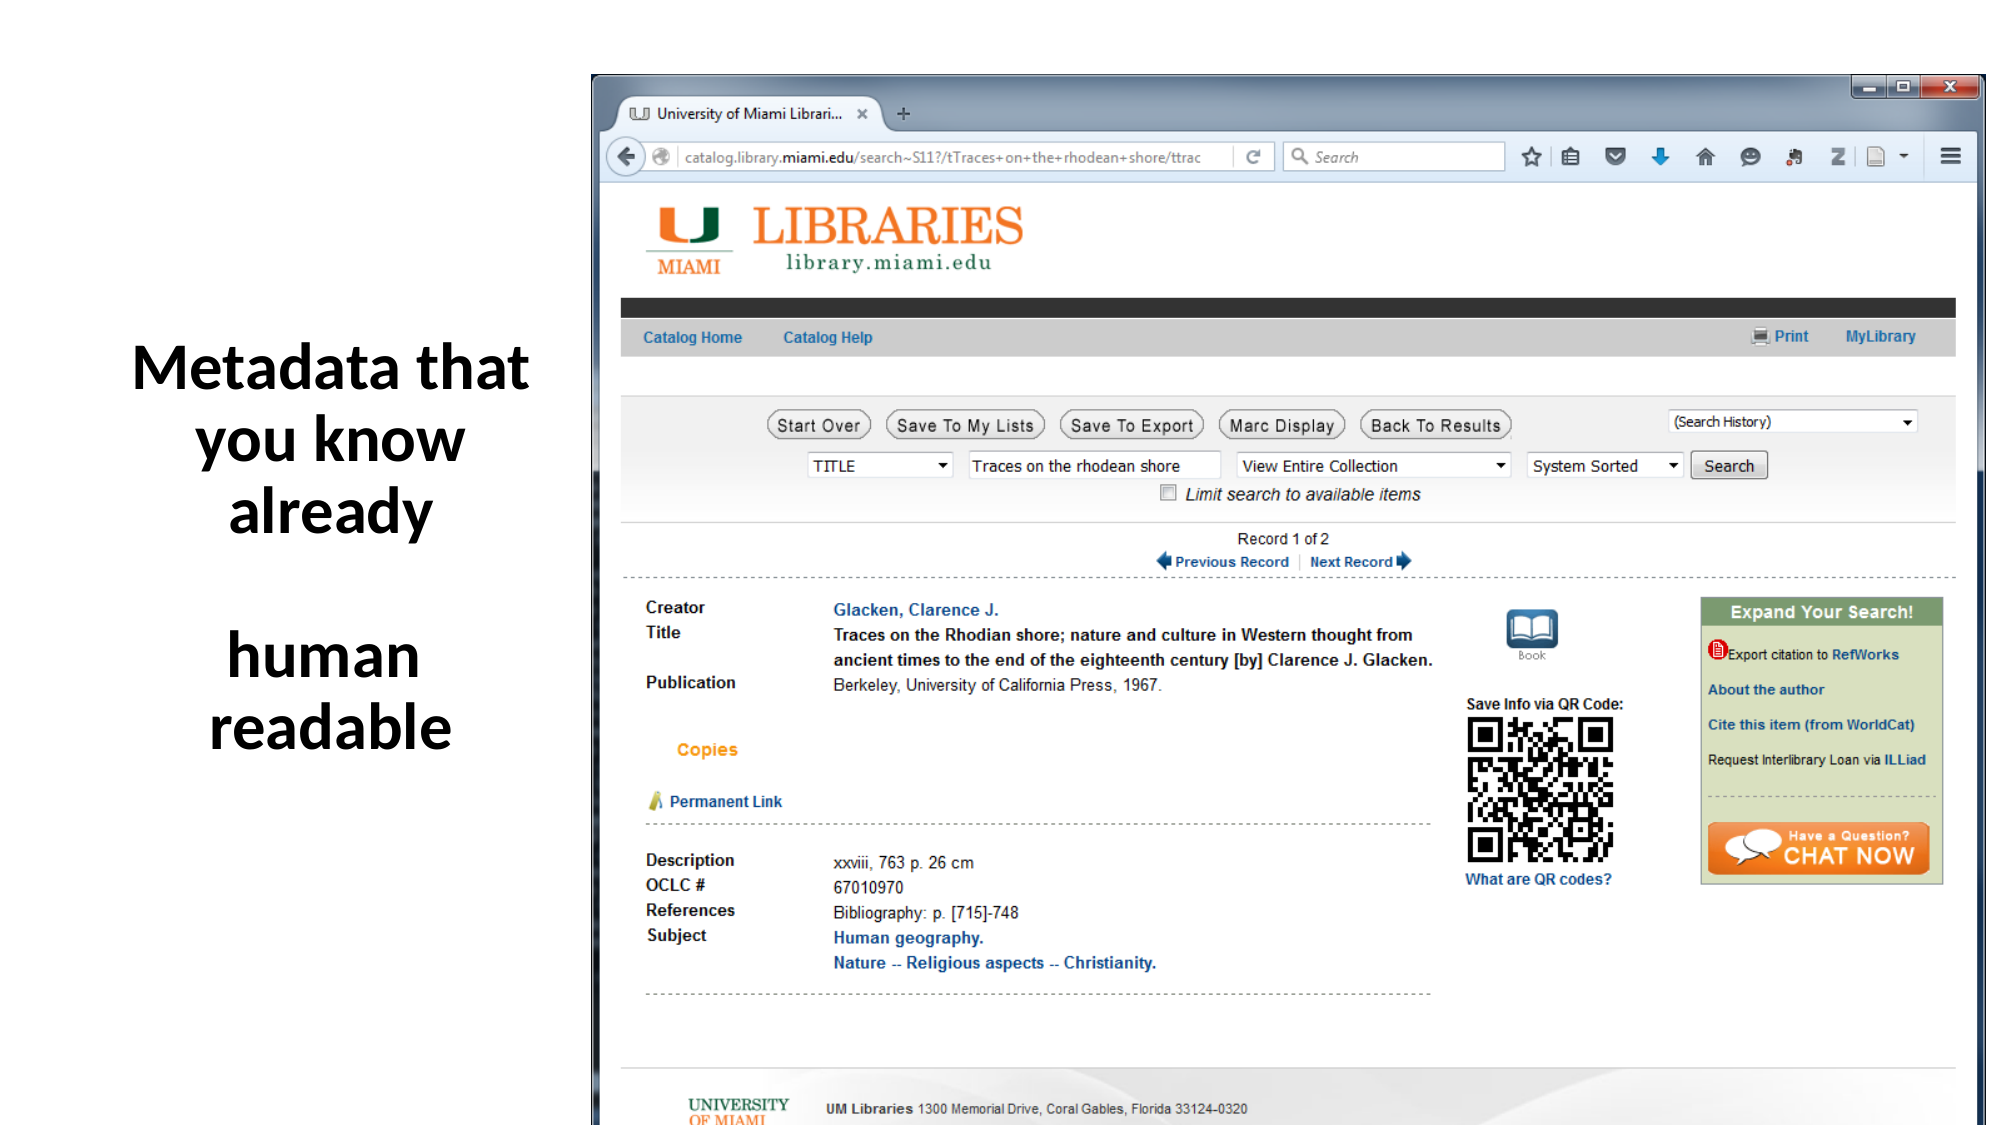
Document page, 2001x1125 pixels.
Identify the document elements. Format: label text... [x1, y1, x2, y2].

picture [591, 74, 1986, 1125]
title Metadata that you know already human readable [70, 176, 591, 919]
